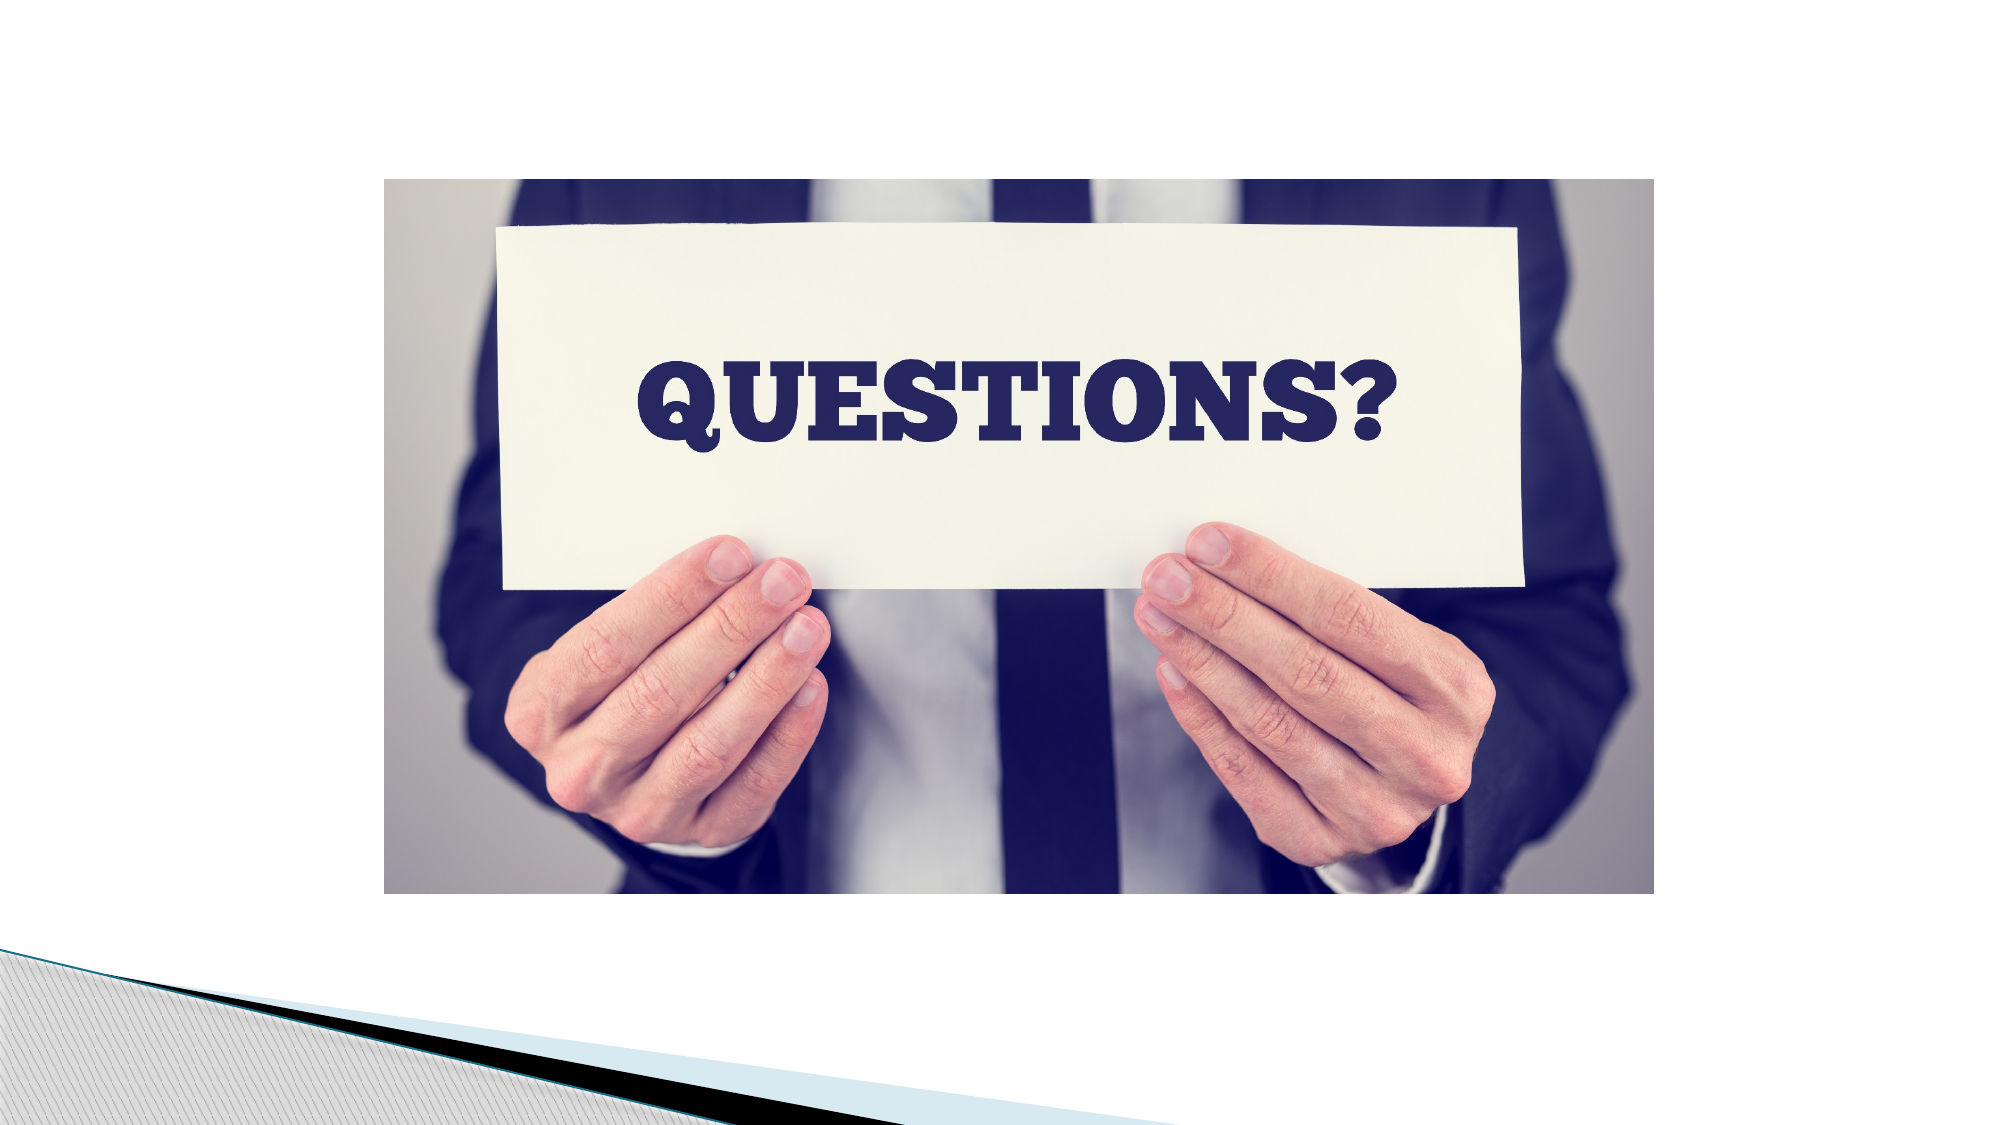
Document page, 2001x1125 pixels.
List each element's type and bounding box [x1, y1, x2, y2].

list [384, 179, 1654, 894]
